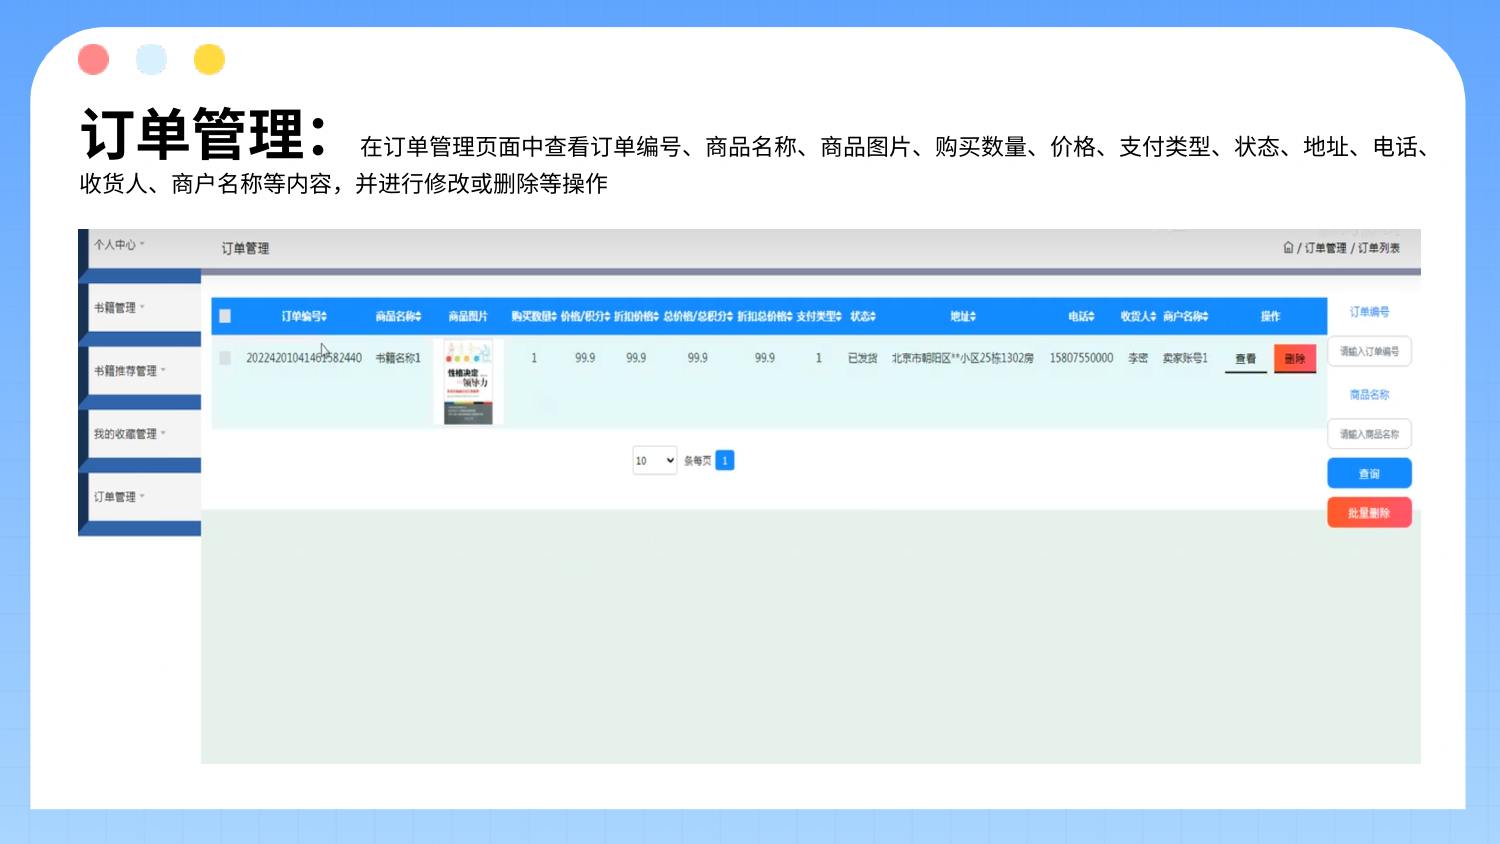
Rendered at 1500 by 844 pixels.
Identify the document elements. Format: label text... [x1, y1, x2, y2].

picture [0, 0, 1500, 844]
text_box 订单管理：在订单管理页面中查看订单编号、商品名称、商品图片、购买数量、价格、支付类型、状态、地址、电话、收货人、商户名称等内容，并进行修改或删除等操作 [63, 74, 1464, 213]
